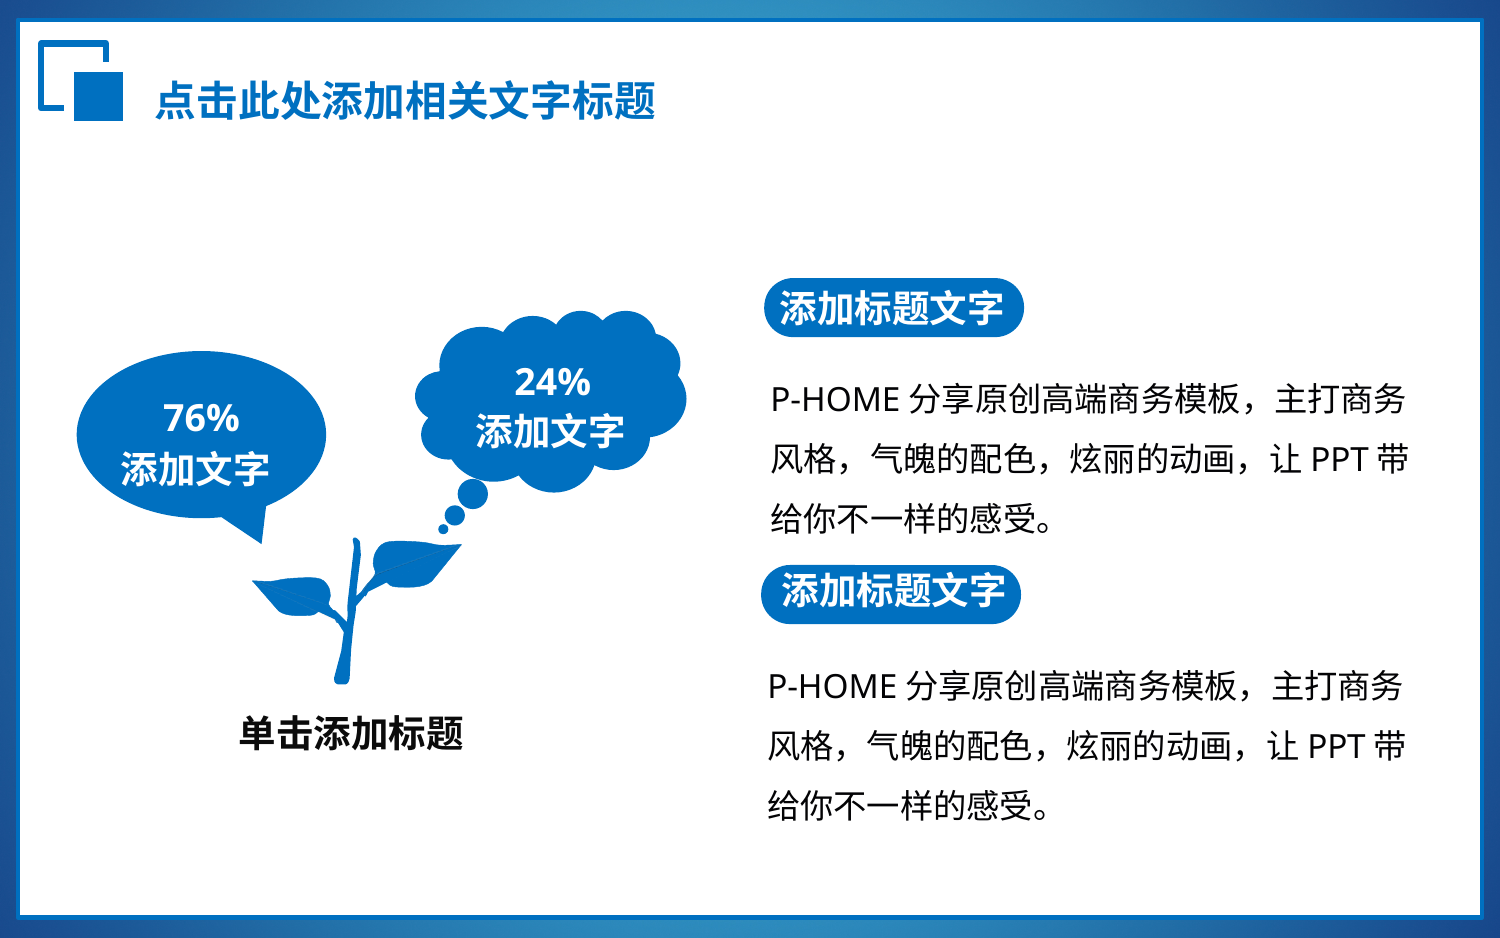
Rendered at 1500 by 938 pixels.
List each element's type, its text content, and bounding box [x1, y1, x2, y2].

text_box [438, 524, 449, 535]
text_box [67, 65, 130, 128]
text_box [39, 41, 108, 110]
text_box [760, 564, 1024, 625]
picture [0, 0, 1500, 938]
text_box 单击添加标题 [223, 702, 479, 763]
text_box P-HOME分享原创高端商务模板，主打商务风格，气魄的配色，炫丽的动画，让PPT带给你不一样的感受。 [752, 637, 1450, 833]
text_box 76% [128, 386, 275, 446]
text_box P-HOME分享原创高端商务模板，主打商务风格，气魄的配色，炫丽的动画，让PPT带给你不一样的感受。 [755, 351, 1453, 546]
text_box 添加文字 [460, 405, 641, 462]
text_box [16, 18, 1484, 920]
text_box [763, 277, 1025, 339]
text_box [123, 500, 280, 539]
text_box [76, 351, 327, 497]
text_box 24% [479, 351, 626, 411]
text_box 点击此处添加相关文字标题 [139, 67, 671, 132]
text_box [415, 310, 687, 510]
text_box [254, 538, 459, 684]
text_box 添加文字 [106, 443, 286, 500]
text_box [444, 505, 465, 526]
